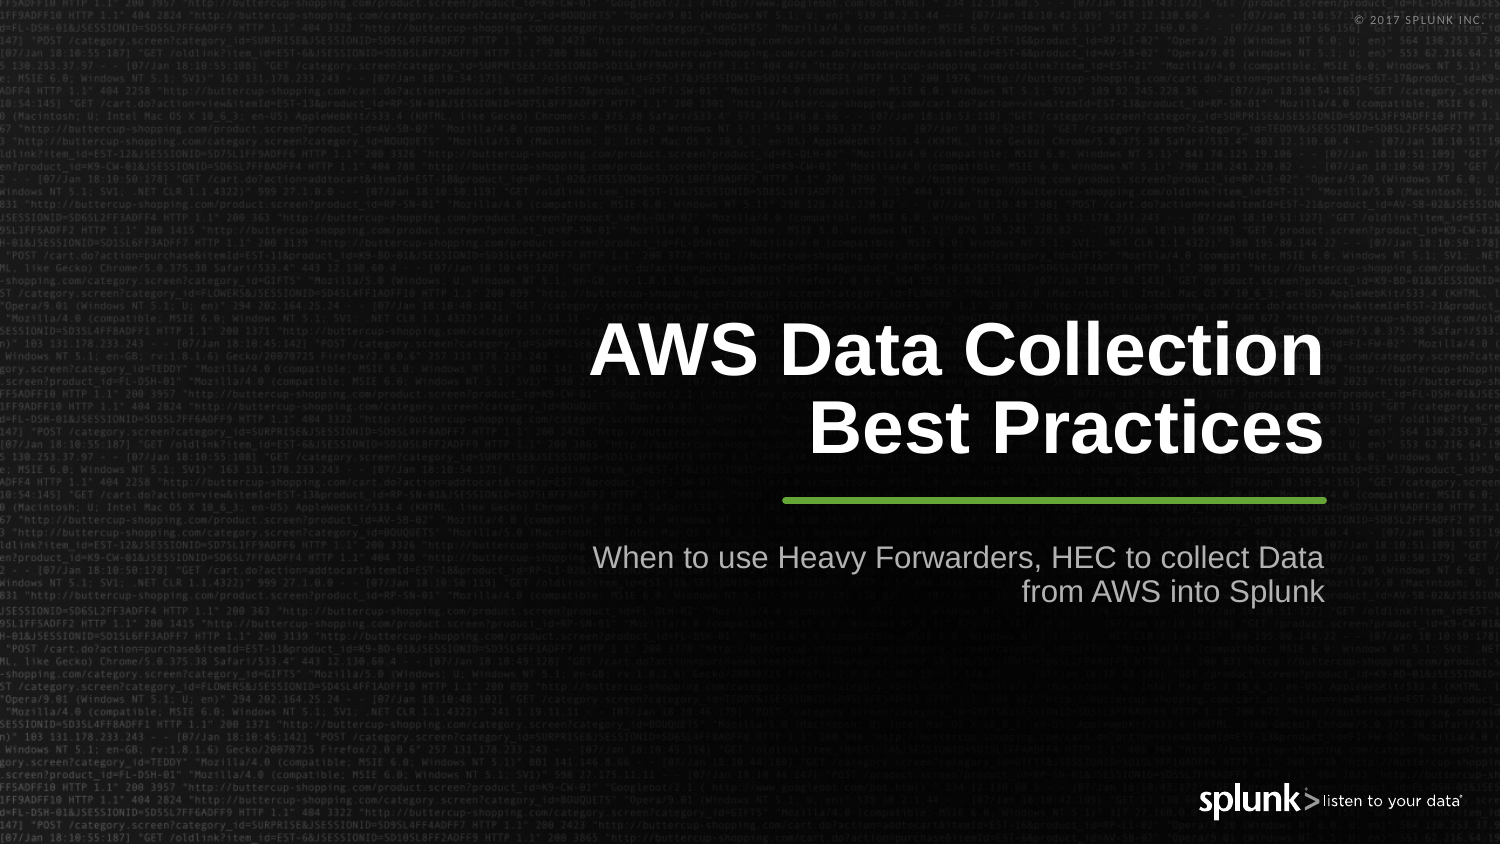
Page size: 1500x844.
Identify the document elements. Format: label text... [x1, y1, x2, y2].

picture [0, 0, 1500, 844]
subtitle When to use Heavy Forwarders, HEC to collect Data from AWS into Splunk [525, 510, 1326, 659]
title AWS Data Collection Best Practices [525, 120, 1326, 469]
